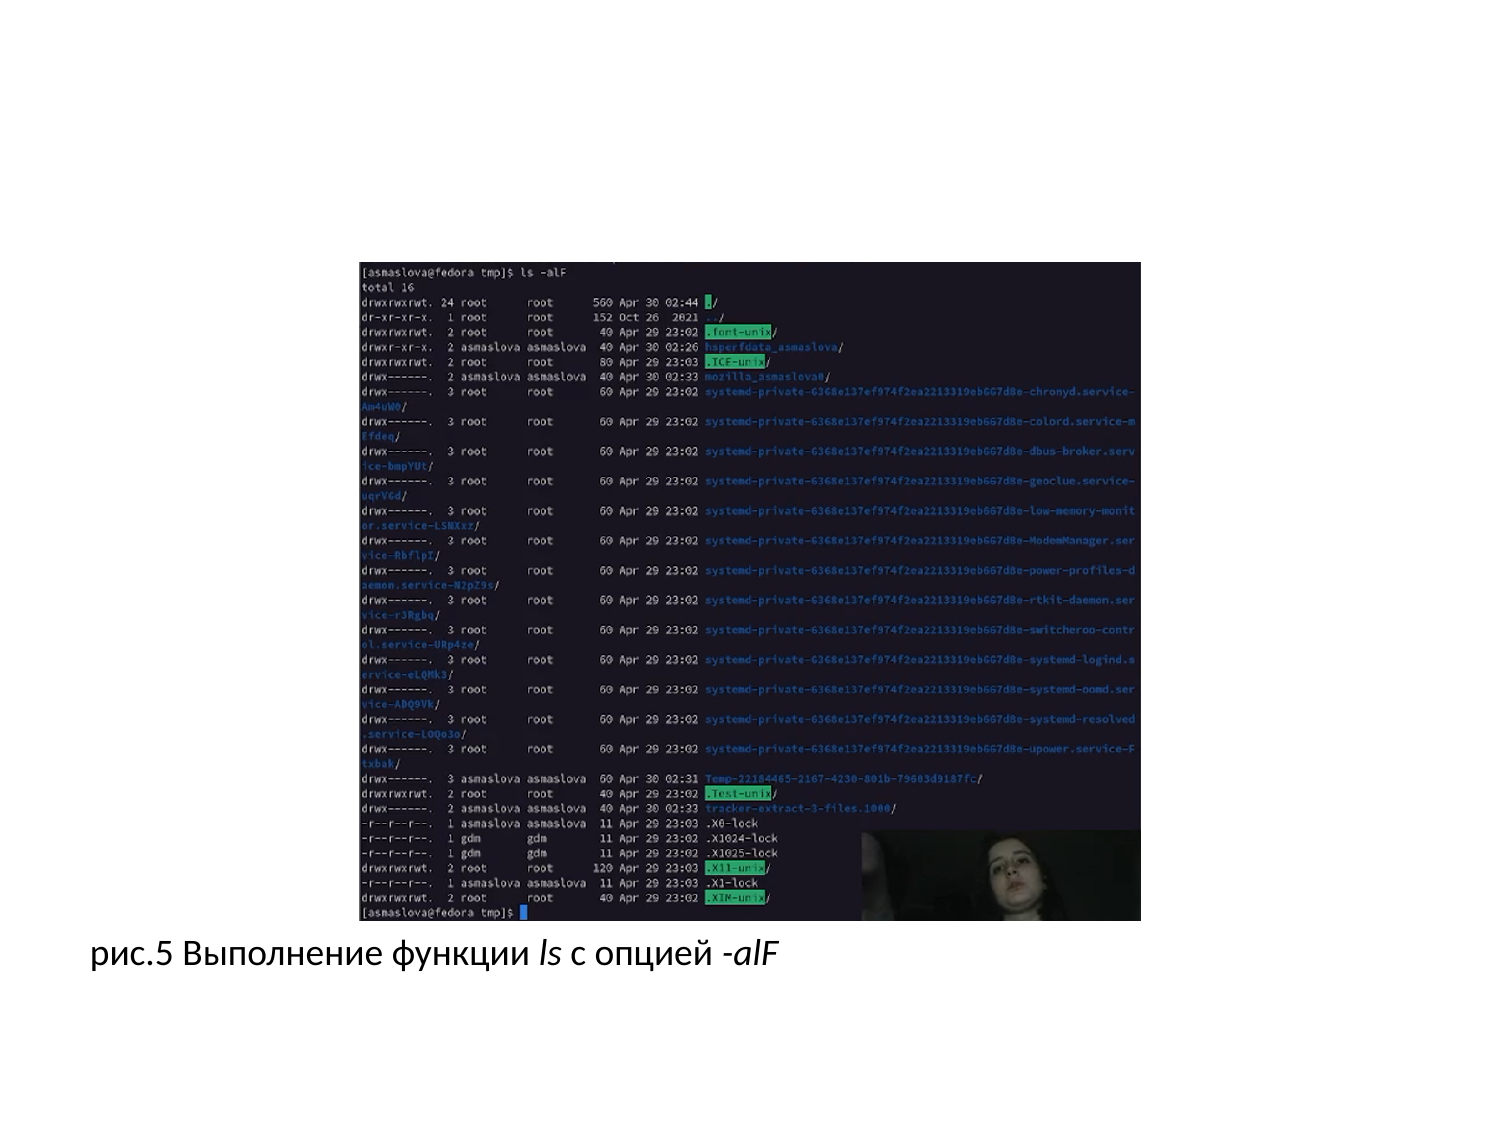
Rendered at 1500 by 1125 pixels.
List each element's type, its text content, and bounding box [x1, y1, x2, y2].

picture [359, 262, 1141, 921]
text_box рис.5 Выполнение функции ls с опцией -alF [74, 920, 1425, 1005]
